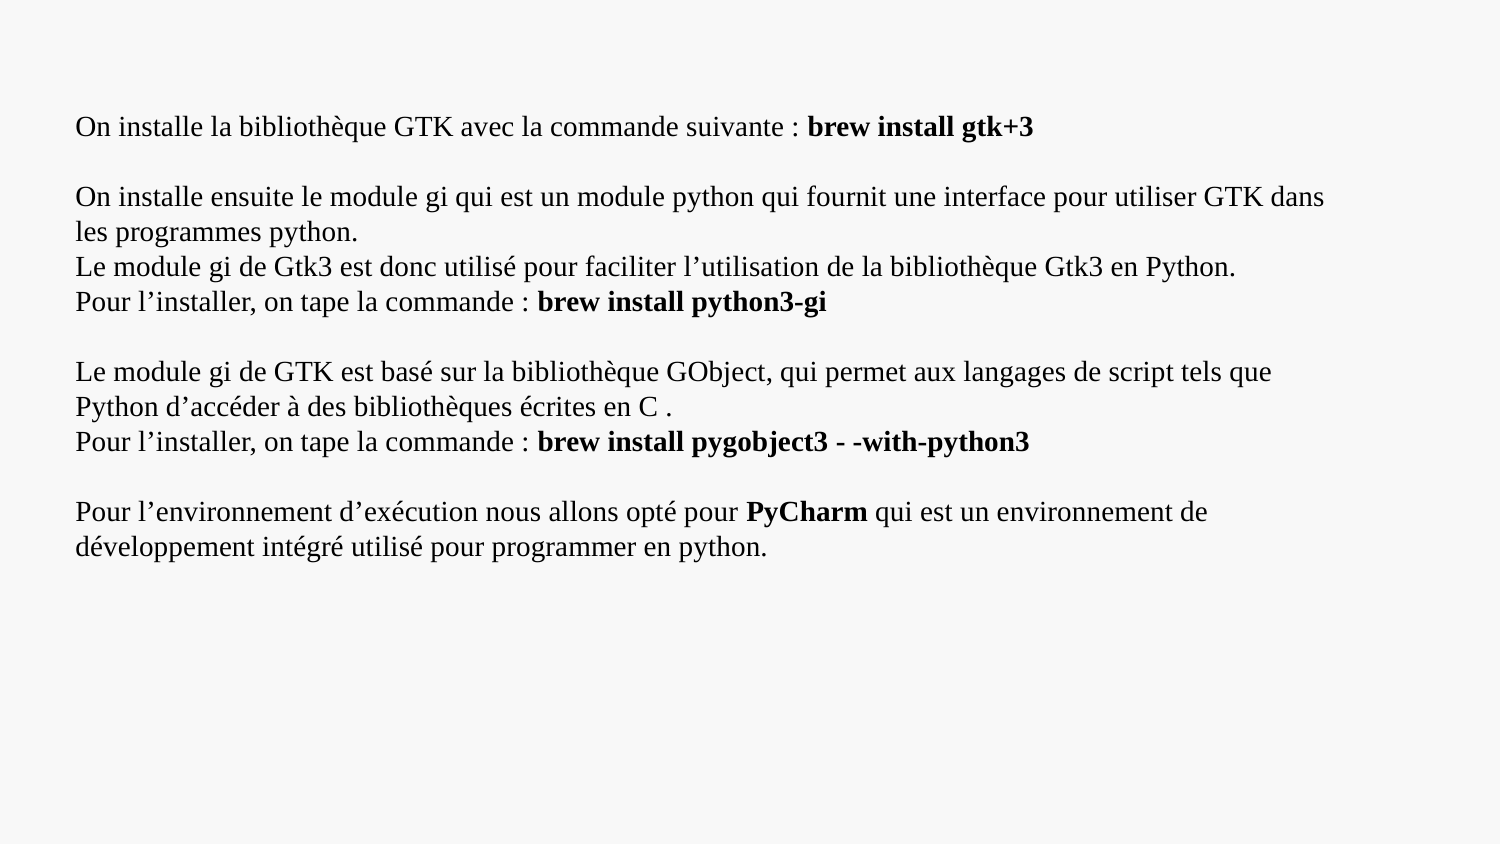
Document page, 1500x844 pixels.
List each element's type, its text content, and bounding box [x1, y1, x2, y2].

text_box On installe la bibliothèque GTK avec la commande suivante : brew install gtk+3 On installe ensuite le module gi qui est un module python qui fournit une interface pour utiliser GTK dans les programmes python. Le module gi de Gtk3 est donc utilisé pour faciliter l’utilisation de la bibliothèque Gtk3 en Python. Pour l’installer, on tape la commande : brew install python3-gi Le module gi de GTK est basé sur la bibliothèque GObject, qui permet aux langages de script tels que Python d’accéder à des bibliothèques écrites en C . Pour l’installer, on tape la commande : brew install pygobject3 - -with-python3 Pour l’environnement d’exécution nous allons opté pour PyCharm qui est un environnement de développement intégré utilisé pour programmer en python. [60, 99, 1358, 844]
